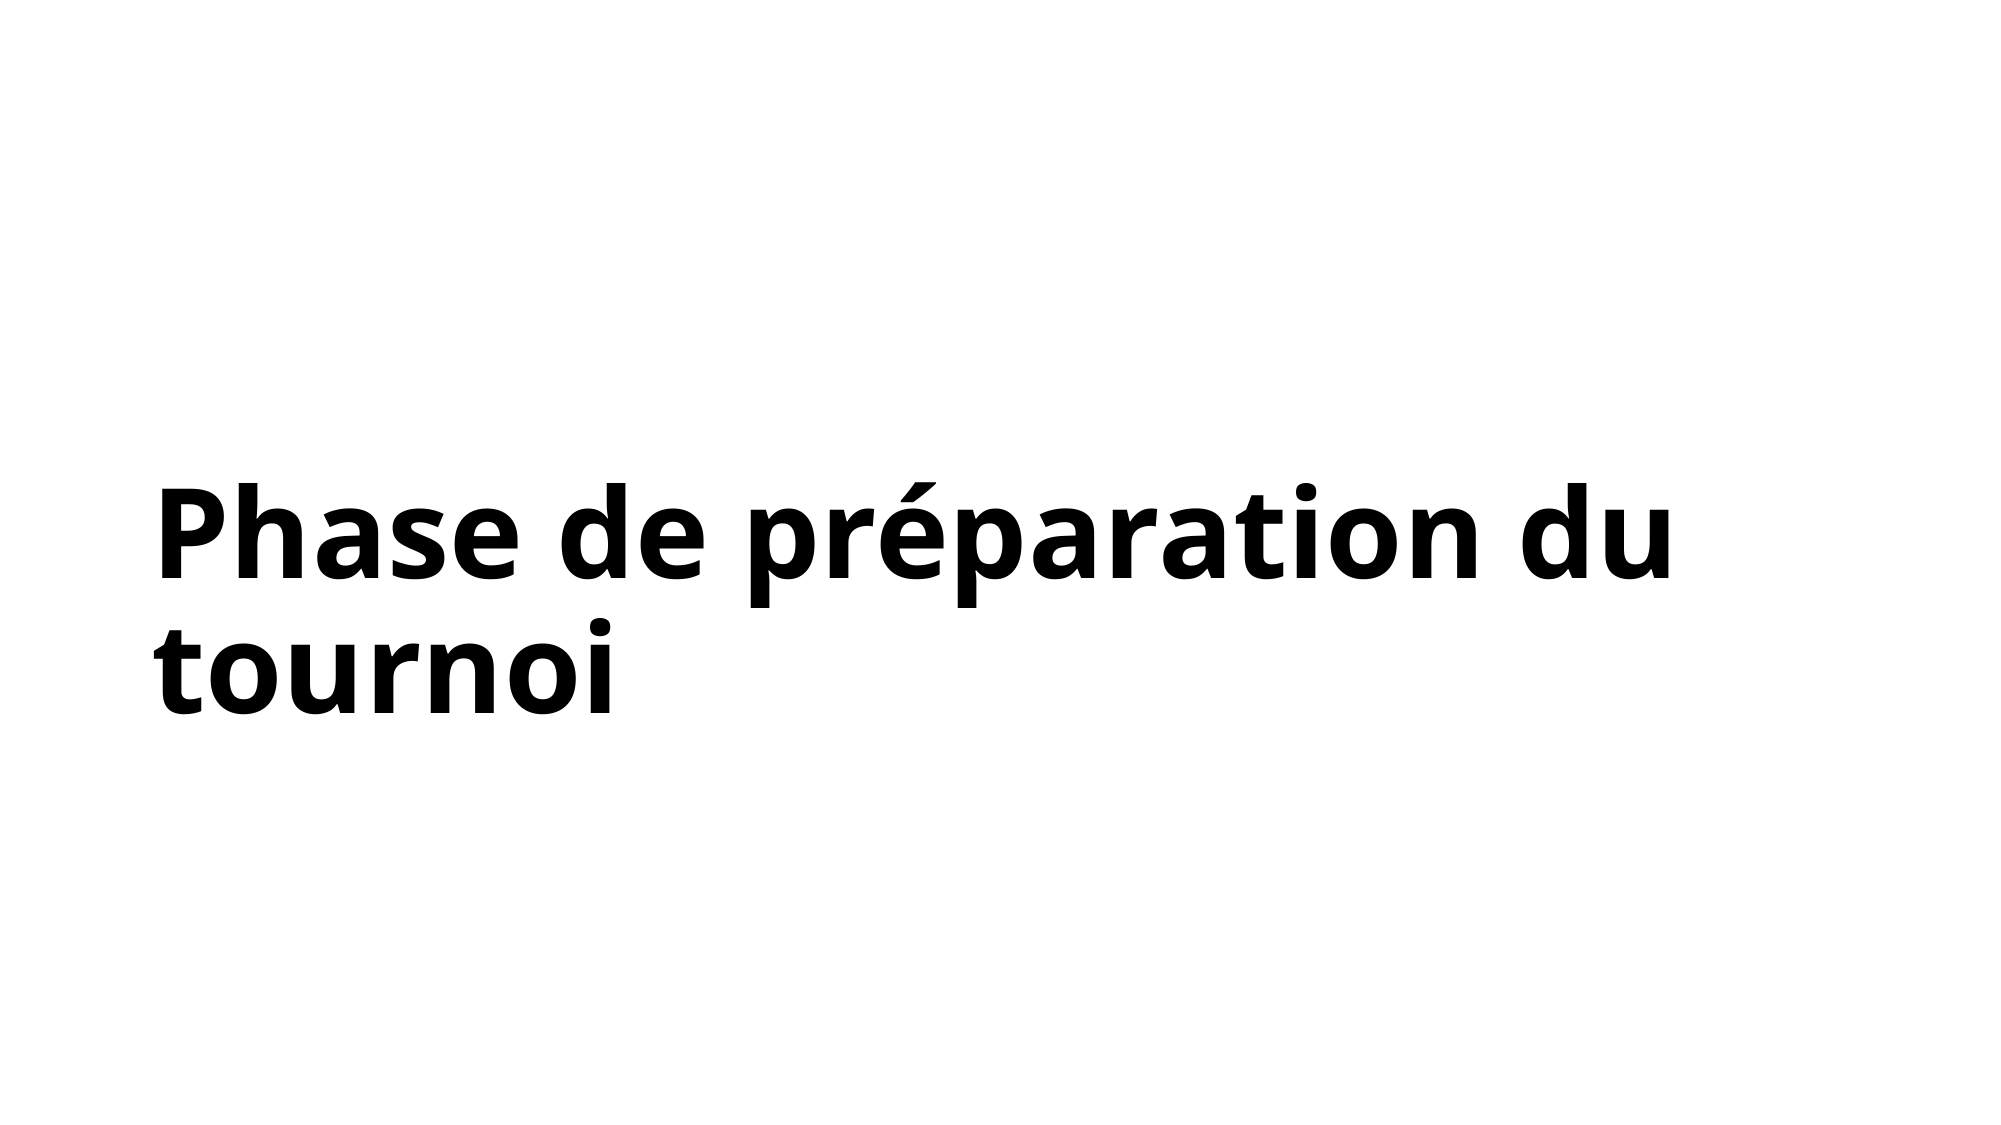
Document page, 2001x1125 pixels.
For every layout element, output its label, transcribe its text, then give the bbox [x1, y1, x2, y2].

title Phase de préparation du tournoi [136, 280, 1862, 749]
